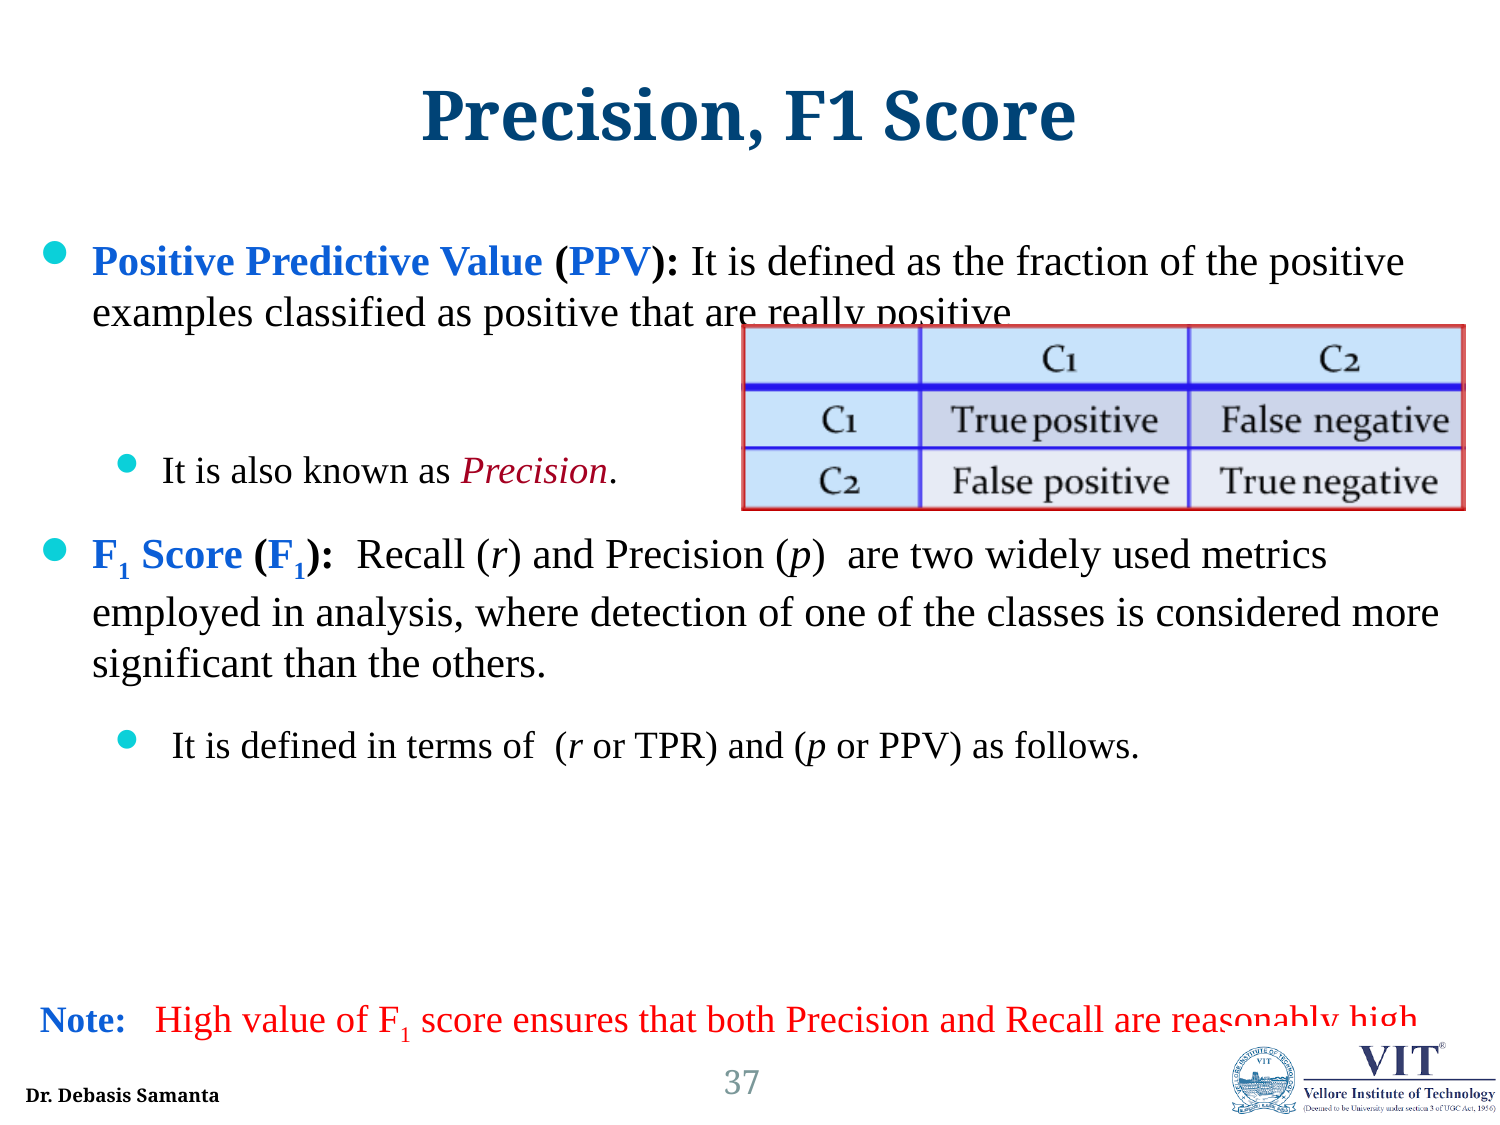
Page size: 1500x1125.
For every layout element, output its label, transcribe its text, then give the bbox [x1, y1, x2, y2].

text_box Dr. Debasis Samanta [0, 1069, 248, 1120]
picture [741, 324, 1466, 512]
slide_number 37 [704, 1047, 780, 1121]
title Precision, F1 Score [49, 37, 1450, 162]
picture [1224, 1026, 1500, 1121]
